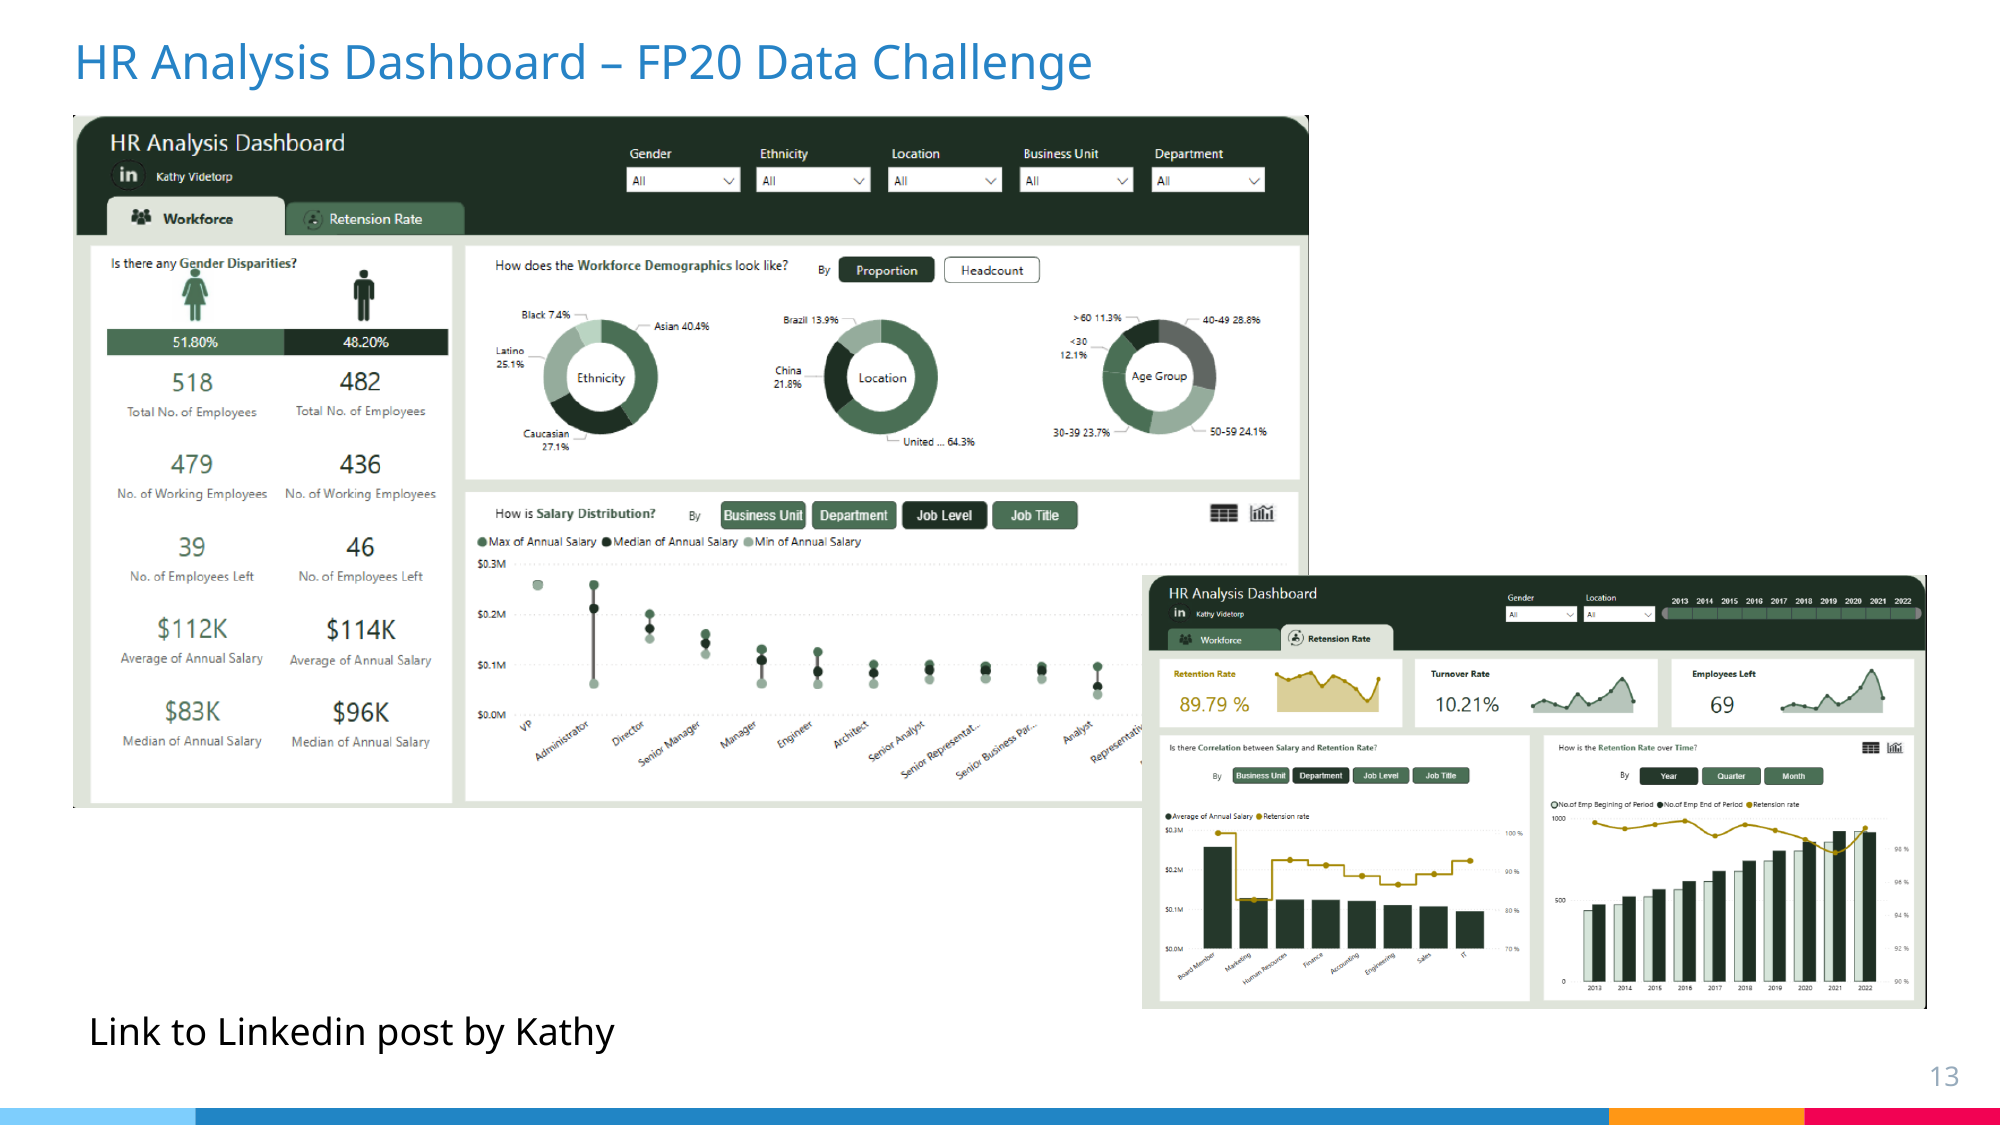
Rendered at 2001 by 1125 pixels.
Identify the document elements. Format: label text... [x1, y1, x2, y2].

text_box Link to Linkedin post by Kathy [73, 955, 1202, 1067]
title HR Analysis Dashboard – FP20 Data Challenge [59, 16, 1975, 104]
slide_number 13 [1854, 1043, 1975, 1113]
picture [73, 115, 1927, 1010]
